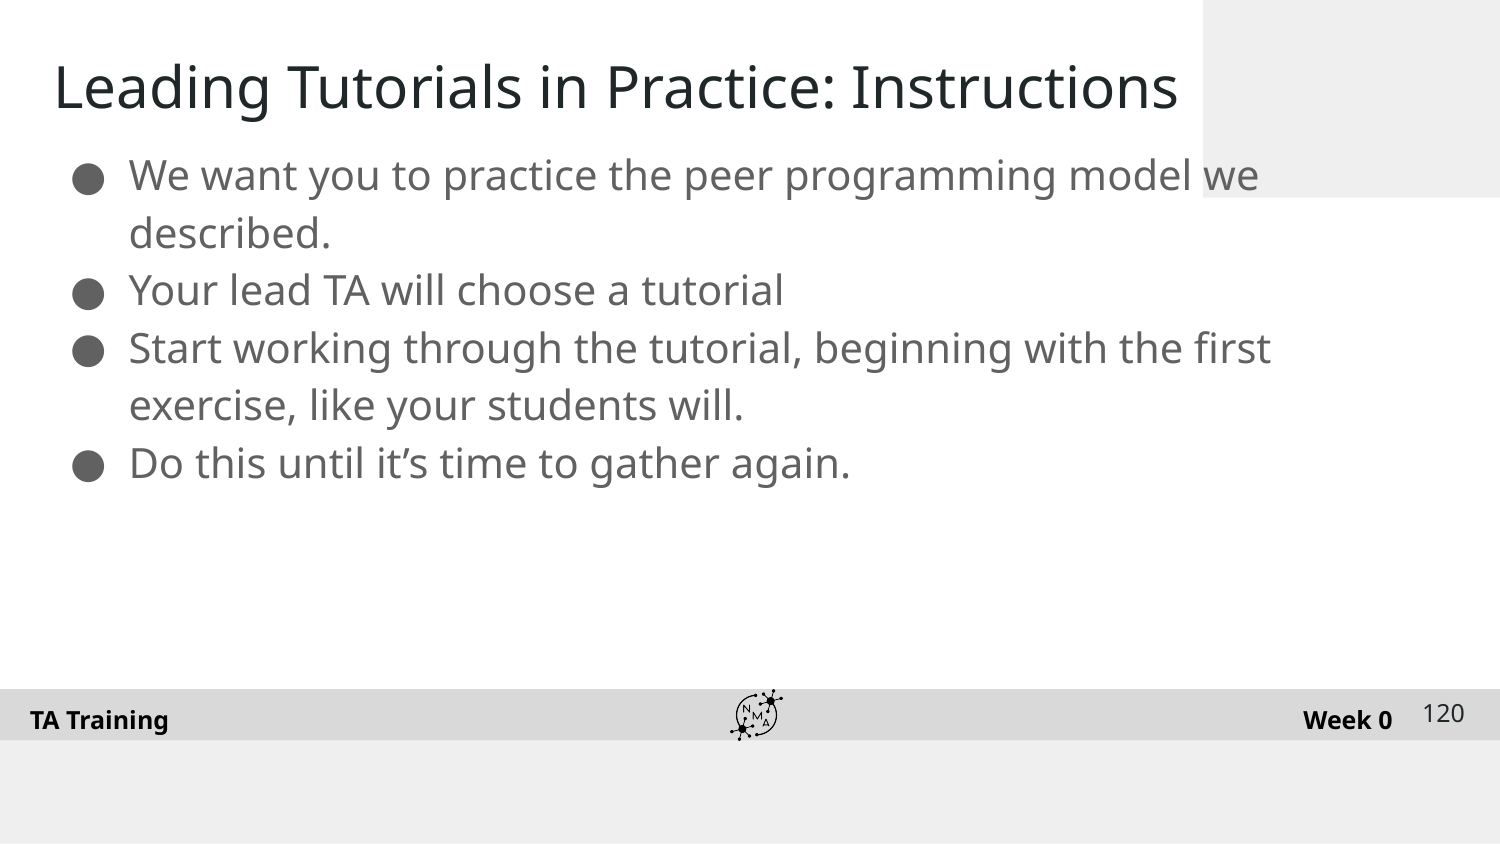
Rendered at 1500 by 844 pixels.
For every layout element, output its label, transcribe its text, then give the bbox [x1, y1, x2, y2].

picture [730, 689, 783, 741]
title Leading Tutorials in Practice: Instructions [38, 35, 1437, 126]
slide_number ‹#› [1389, 689, 1480, 741]
list We want you to practice the peer programming model we described. Your lead TA will choose a tutorial Start working through the tutorial, beginning with the first exercise, like your students will. Do this until it’s time to gather again. [38, 126, 1437, 687]
